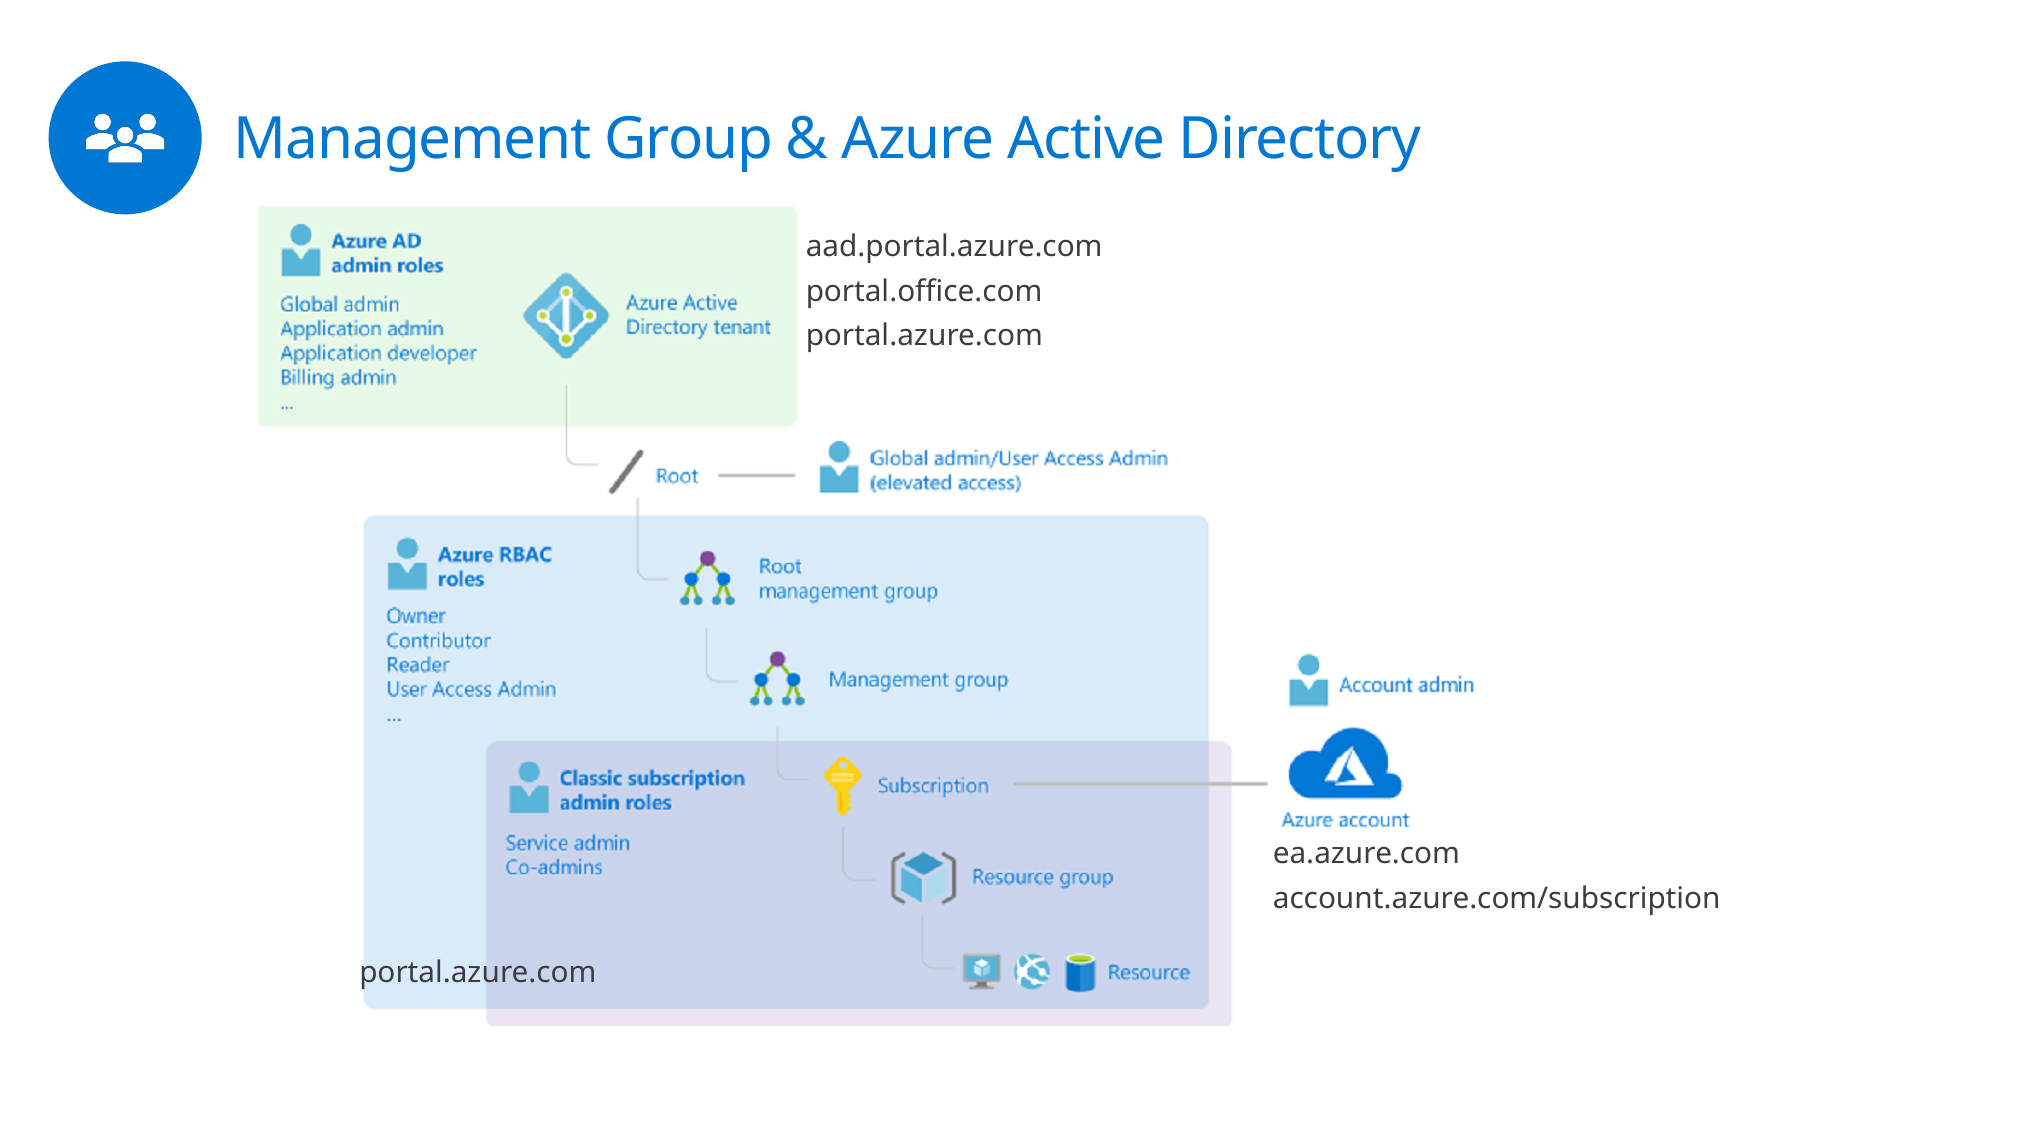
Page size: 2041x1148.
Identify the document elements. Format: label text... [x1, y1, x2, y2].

text_box ea.azure.com account.azure.com/subscription [1482, 813, 1752, 939]
title Management Group & Azure Active Directory [233, 93, 1969, 230]
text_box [48, 61, 202, 215]
picture [258, 206, 1482, 1027]
